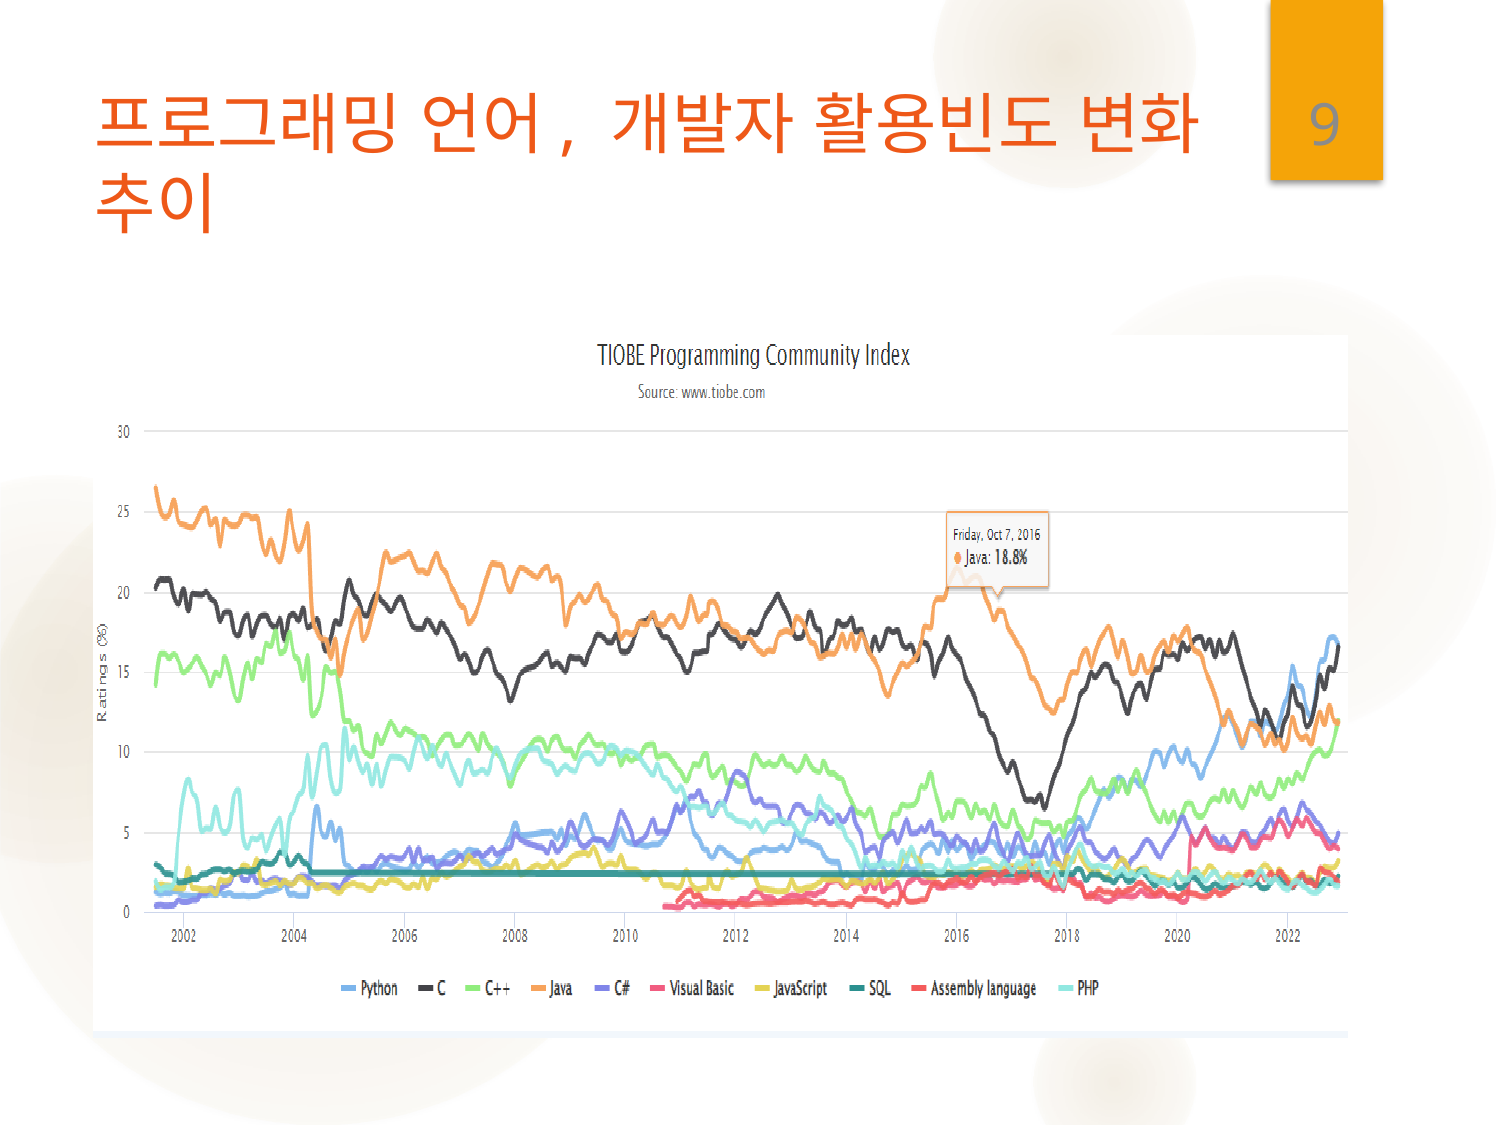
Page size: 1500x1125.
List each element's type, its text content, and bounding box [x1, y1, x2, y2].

title 프로그래밍 언어, 개발자 활용빈도 변화 추이 [79, 74, 1237, 304]
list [93, 335, 1348, 1038]
slide_number 9 [1273, 48, 1378, 175]
